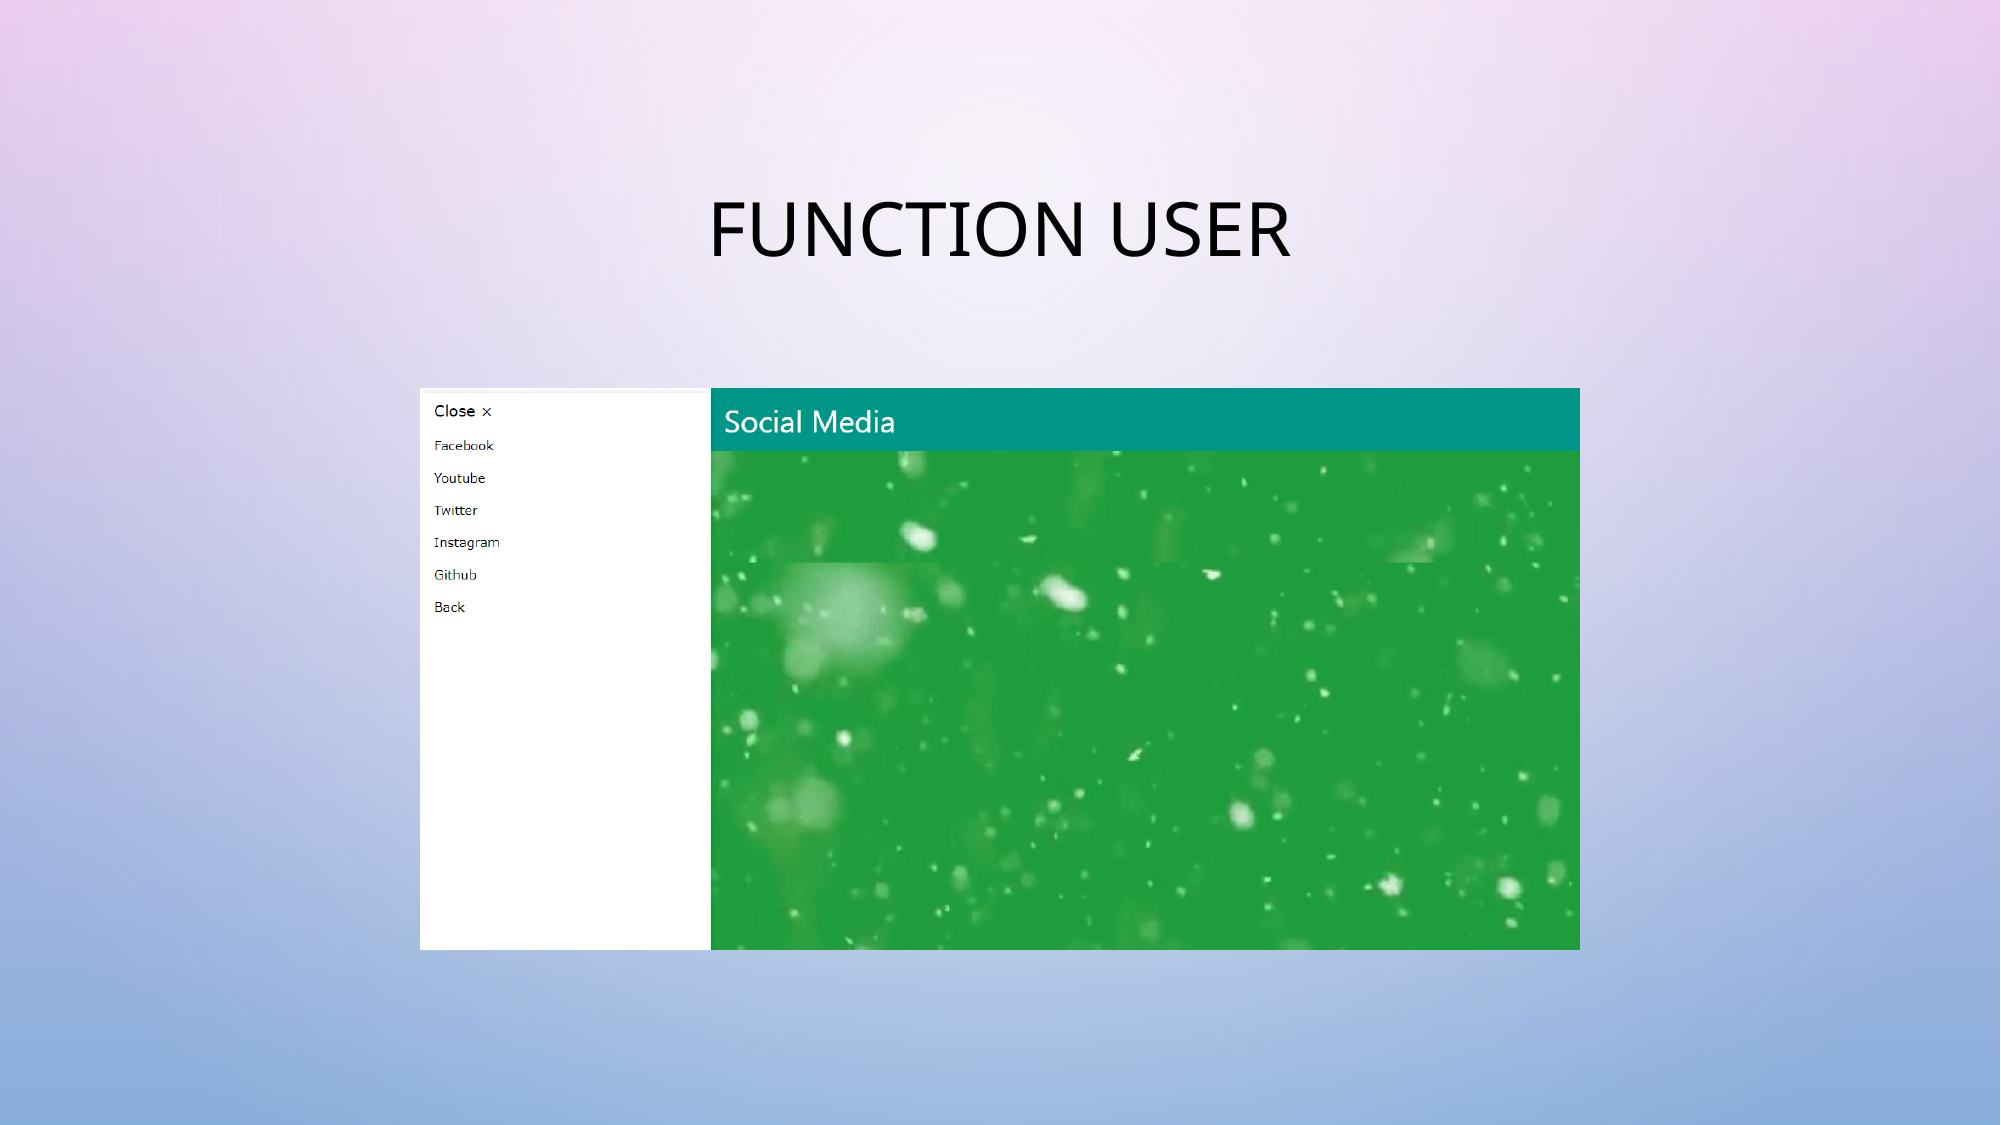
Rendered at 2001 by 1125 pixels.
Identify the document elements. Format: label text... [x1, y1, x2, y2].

title function user [149, 101, 1851, 364]
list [420, 387, 1580, 951]
title fungtion admin [0, 0, 2000, 615]
